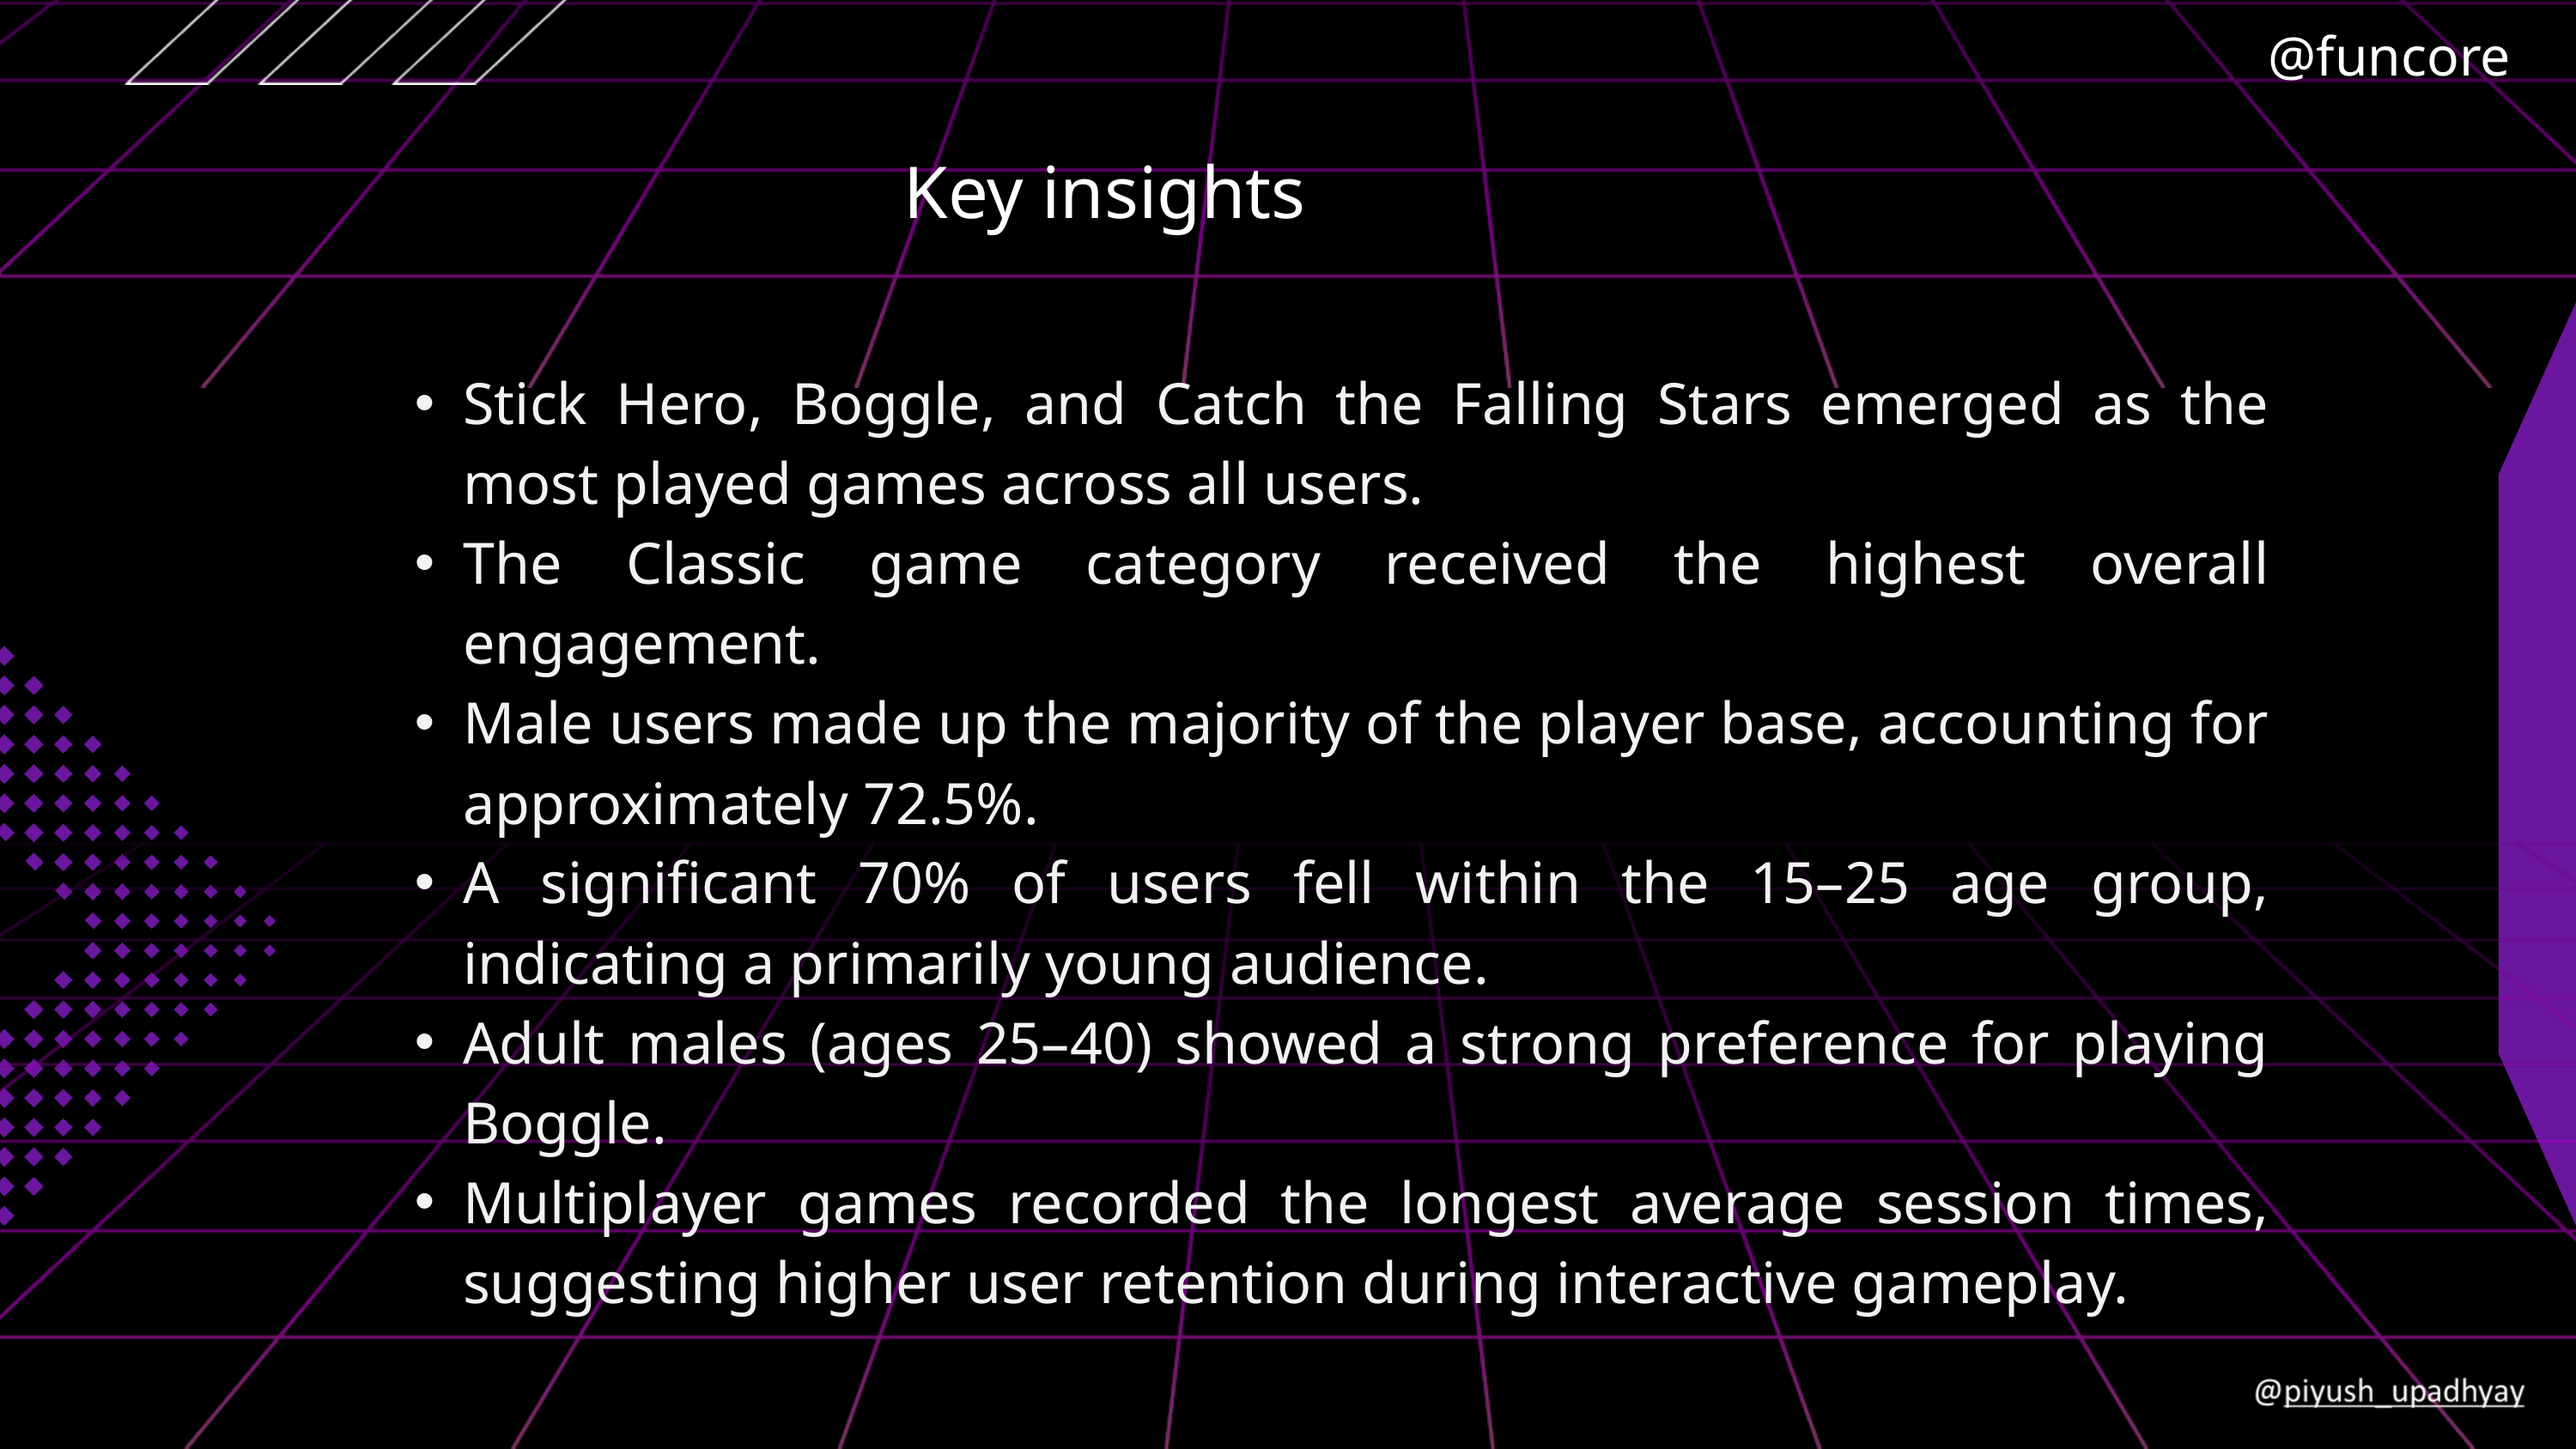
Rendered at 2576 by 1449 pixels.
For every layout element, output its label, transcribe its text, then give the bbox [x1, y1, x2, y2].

text_box [0, 0, 2576, 388]
text_box [125, 0, 608, 85]
text_box [0, 841, 2576, 1449]
text_box [0, 646, 276, 841]
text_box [2049, 634, 2576, 894]
text_box Stick Hero, Boggle, and Catch the Falling Stars emerged as the most played games across all users. The Classic game category received the highest overall engagement. Male users made up the majority of the player base, accounting for approximately 72.5%. A significant 70% of users fell within the 15–25 age group, indicating a primarily young audience. Adult males (ages 25–40) showed a strong preference for playing Boggle. Multiplayer games recorded the longest average session times, suggesting higher user retention during interactive gameplay. [366, 355, 2271, 1315]
text_box [2232, 1358, 2545, 1432]
text_box @funcore [2232, 11, 2548, 88]
text_box Key insights [903, 132, 1673, 233]
